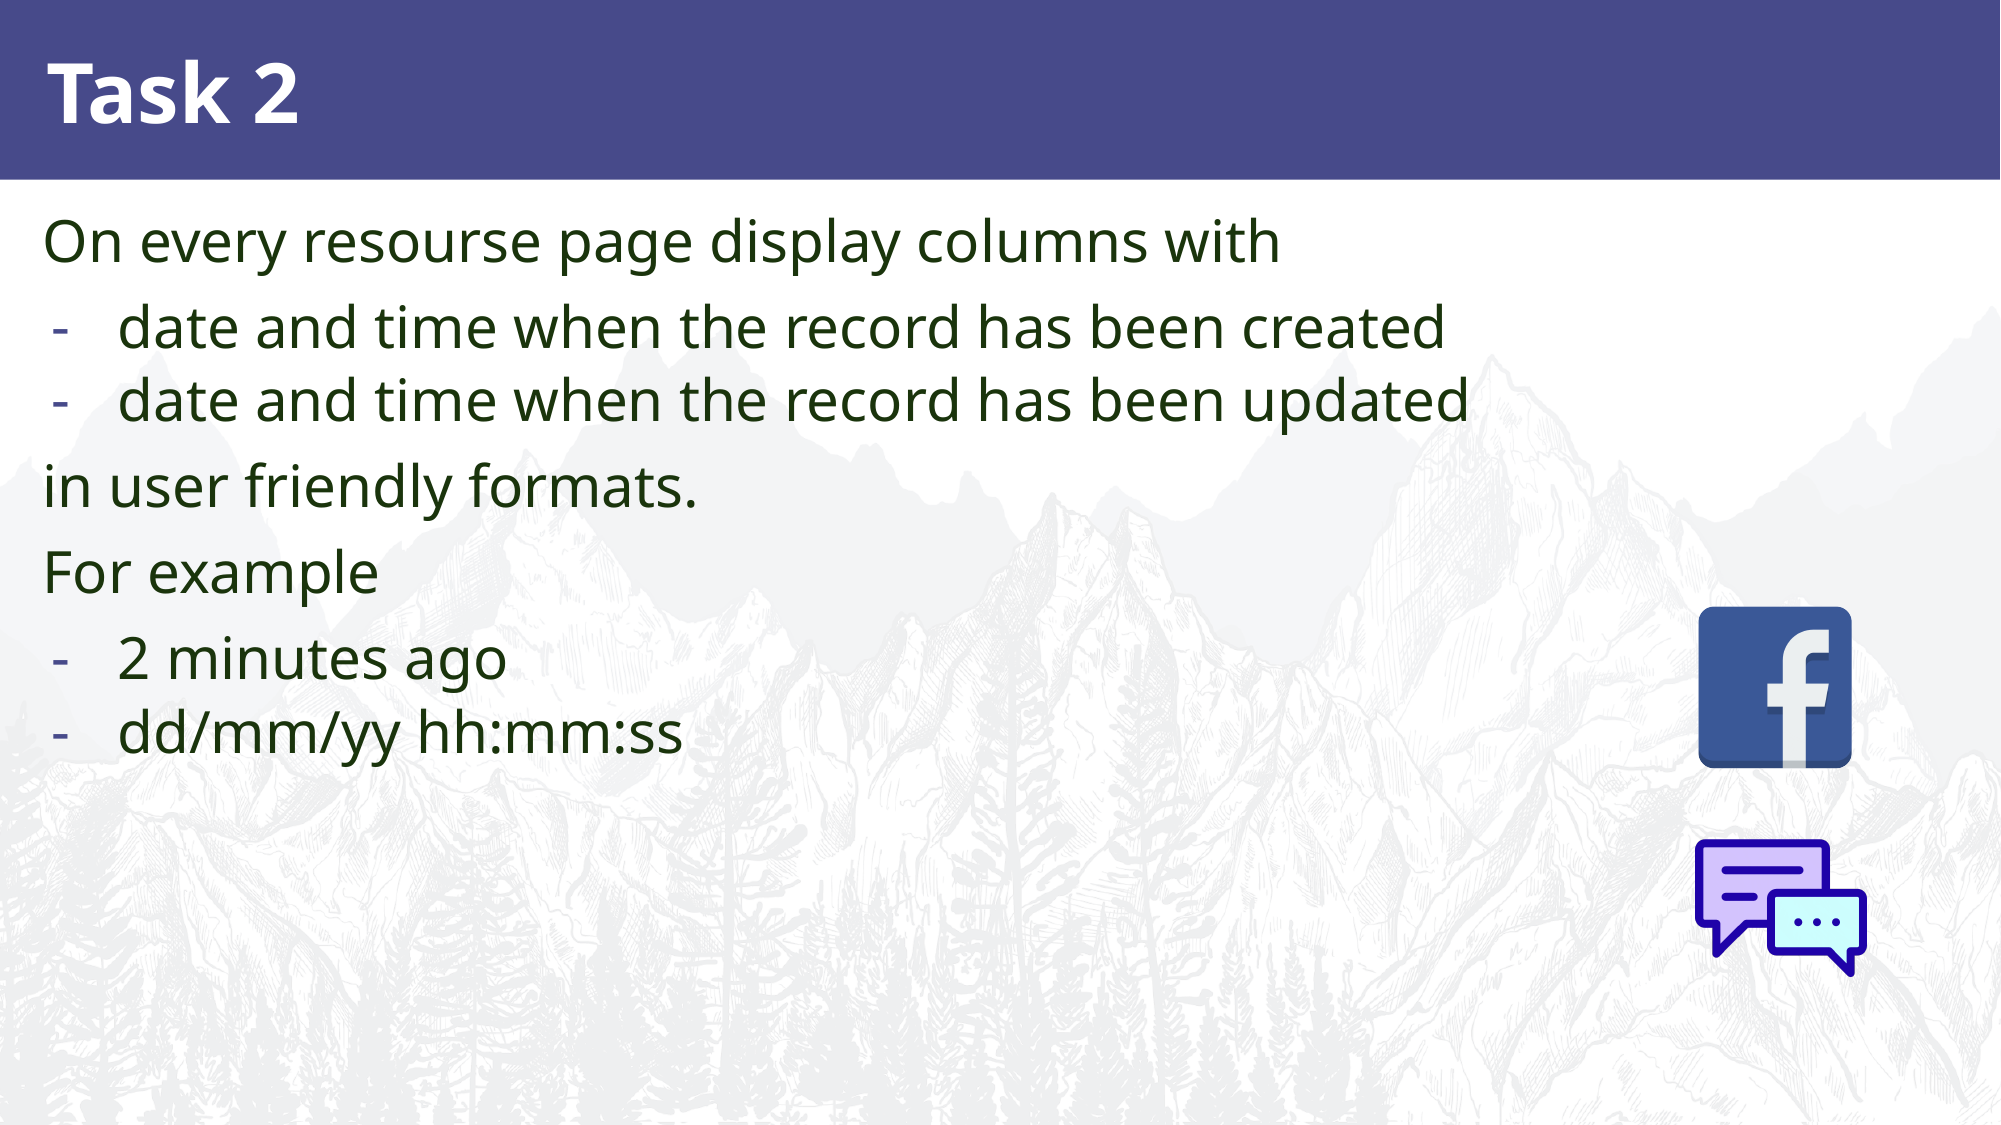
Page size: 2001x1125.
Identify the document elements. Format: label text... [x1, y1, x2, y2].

picture [1683, 591, 1867, 776]
picture [1695, 822, 1867, 994]
list On every resourse page display columns with date and time when the record has been created date and time when the record has been updated in user friendly formats. For example 2 minutes ago dd/mm/yy hh:mm:ss [24, 194, 1584, 1097]
title Task 2 [28, 17, 1588, 163]
